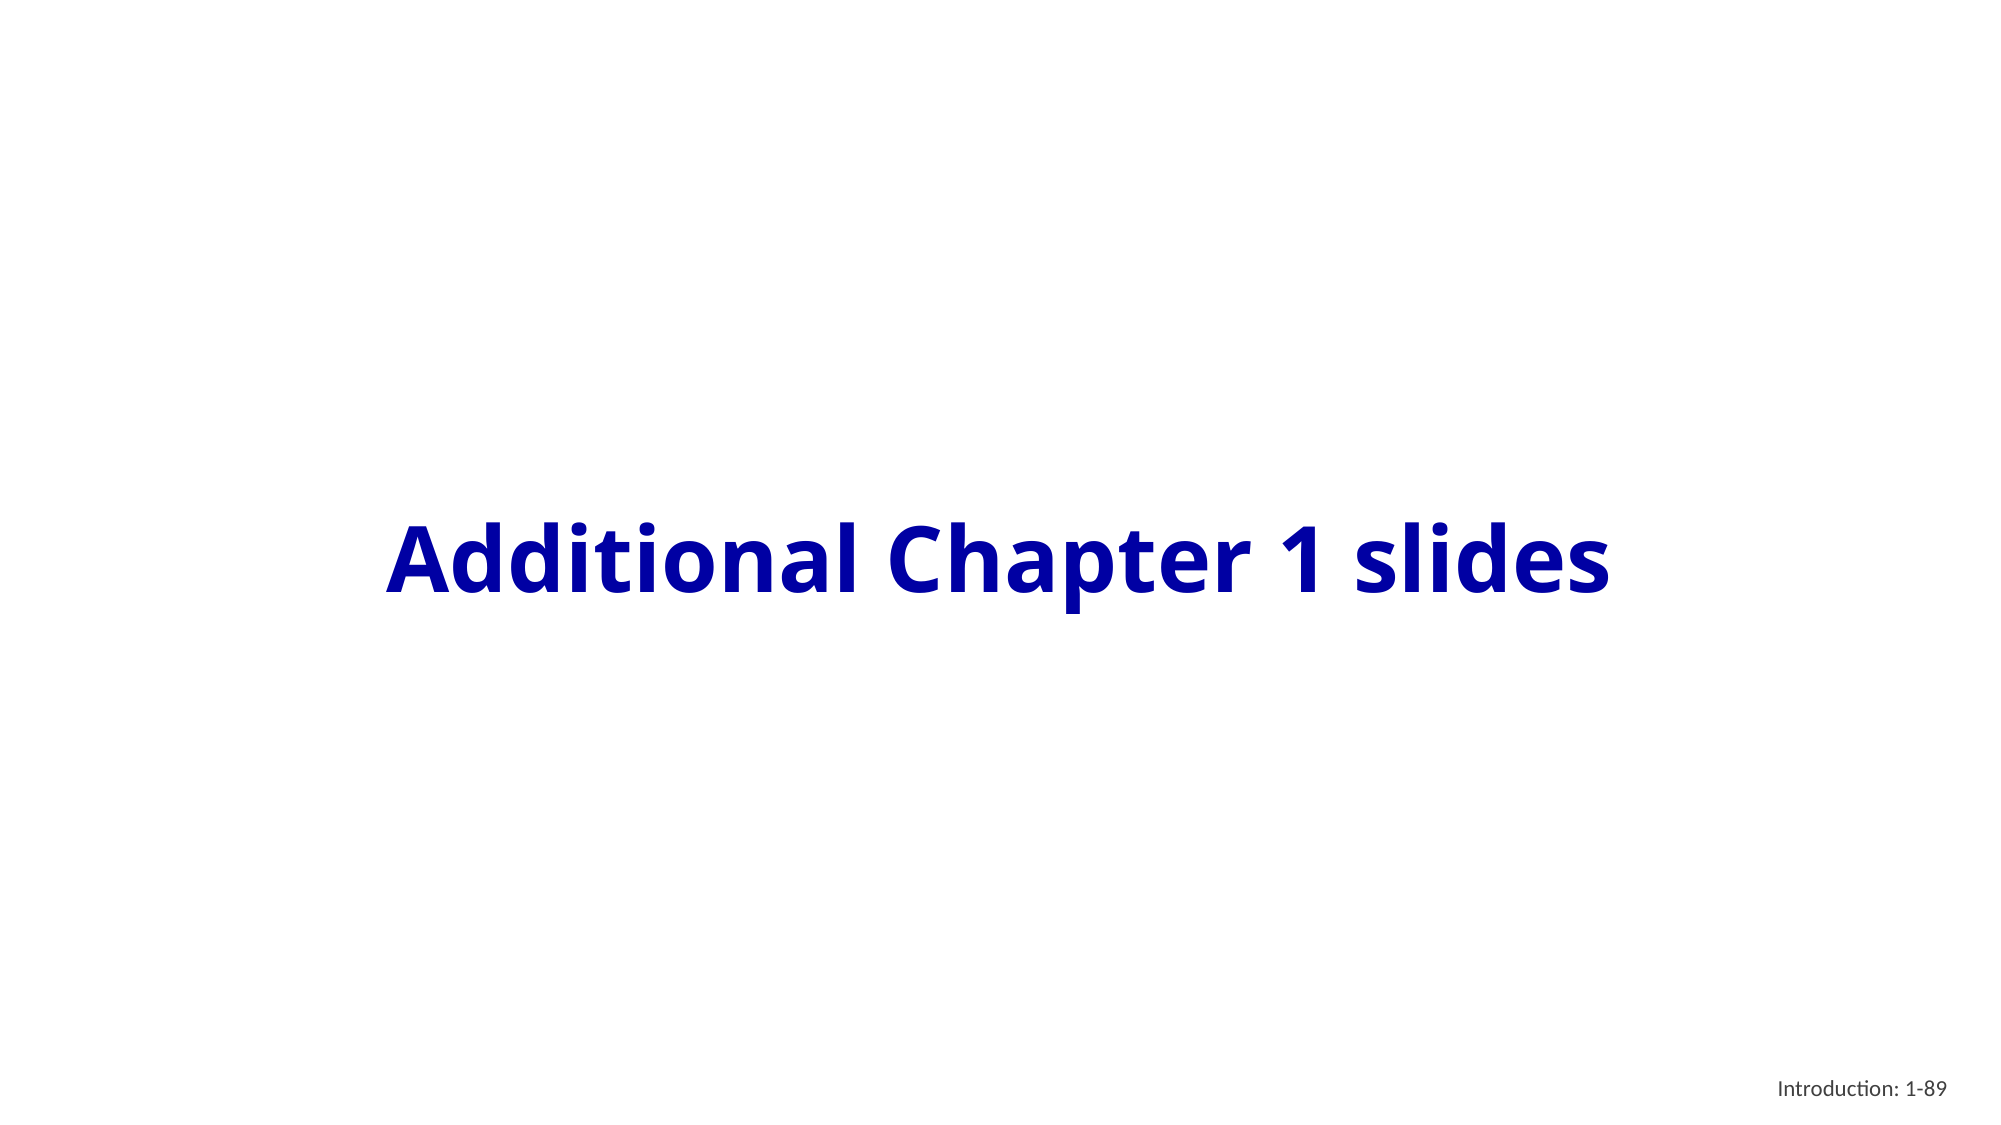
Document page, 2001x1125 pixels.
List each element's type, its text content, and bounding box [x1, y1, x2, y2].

title Additional Chapter 1 slides [137, 489, 1863, 636]
slide_number Introduction: 1-89 [1512, 1056, 1963, 1117]
